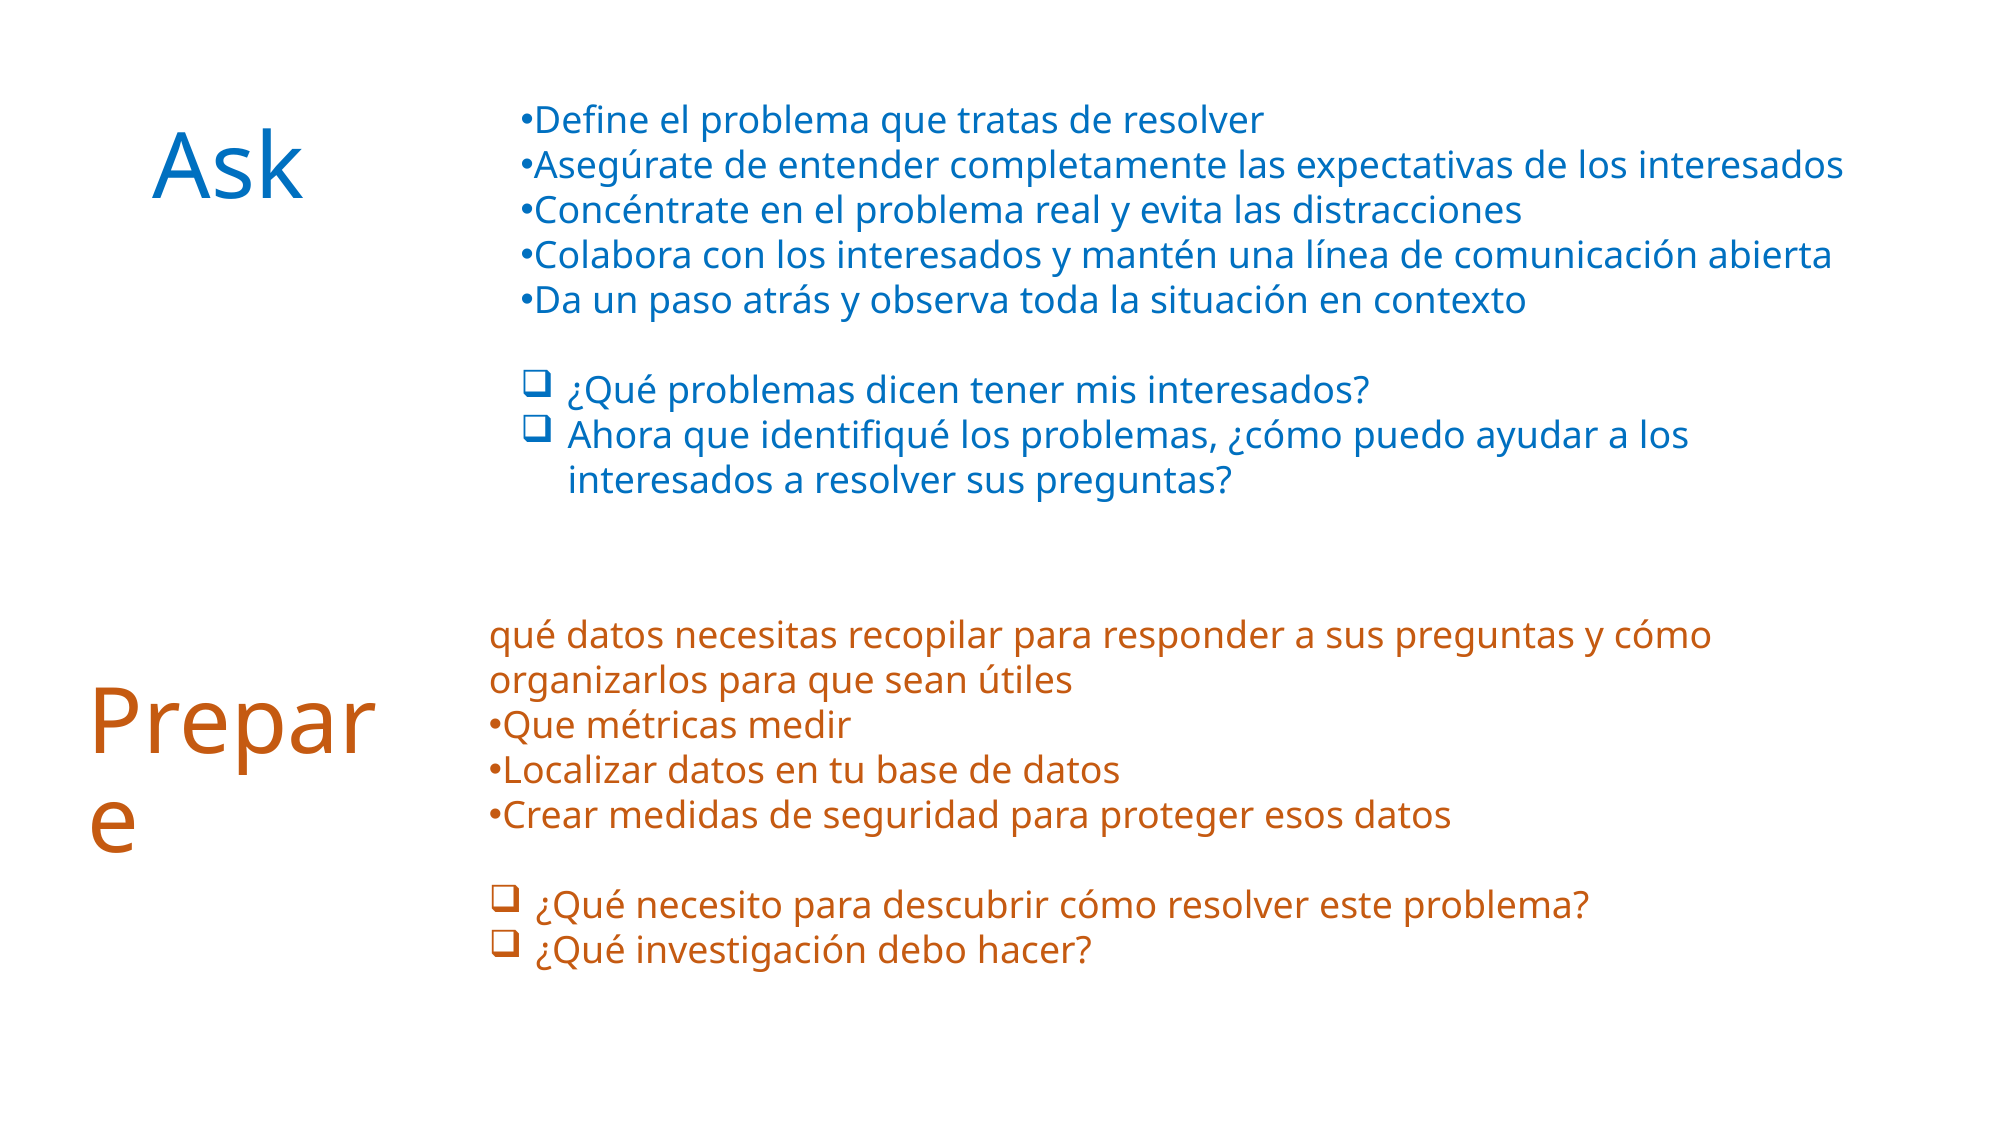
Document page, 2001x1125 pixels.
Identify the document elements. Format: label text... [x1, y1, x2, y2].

text_box Define el problema que tratas de resolver Asegúrate de entender completamente las expectativas de los interesados Concéntrate en el problema real y evita las distracciones Colabora con los interesados y mantén una línea de comunicación abierta Da un paso atrás y observa toda la situación en contexto ¿Qué problemas dicen tener mis interesados? Ahora que identifiqué los problemas, ¿cómo puedo ayudar a los interesados a resolver sus preguntas? [505, 88, 1907, 599]
text_box Prepare [72, 664, 439, 883]
title Ask [137, 59, 381, 278]
text_box qué datos necesitas recopilar para responder a sus preguntas y cómo organizarlos para que sean útiles Que métricas medir Localizar datos en tu base de datos Crear medidas de seguridad para proteger esos datos ¿Qué necesito para descubrir cómo resolver este problema? ¿Qué investigación debo hacer? [474, 603, 1794, 1024]
